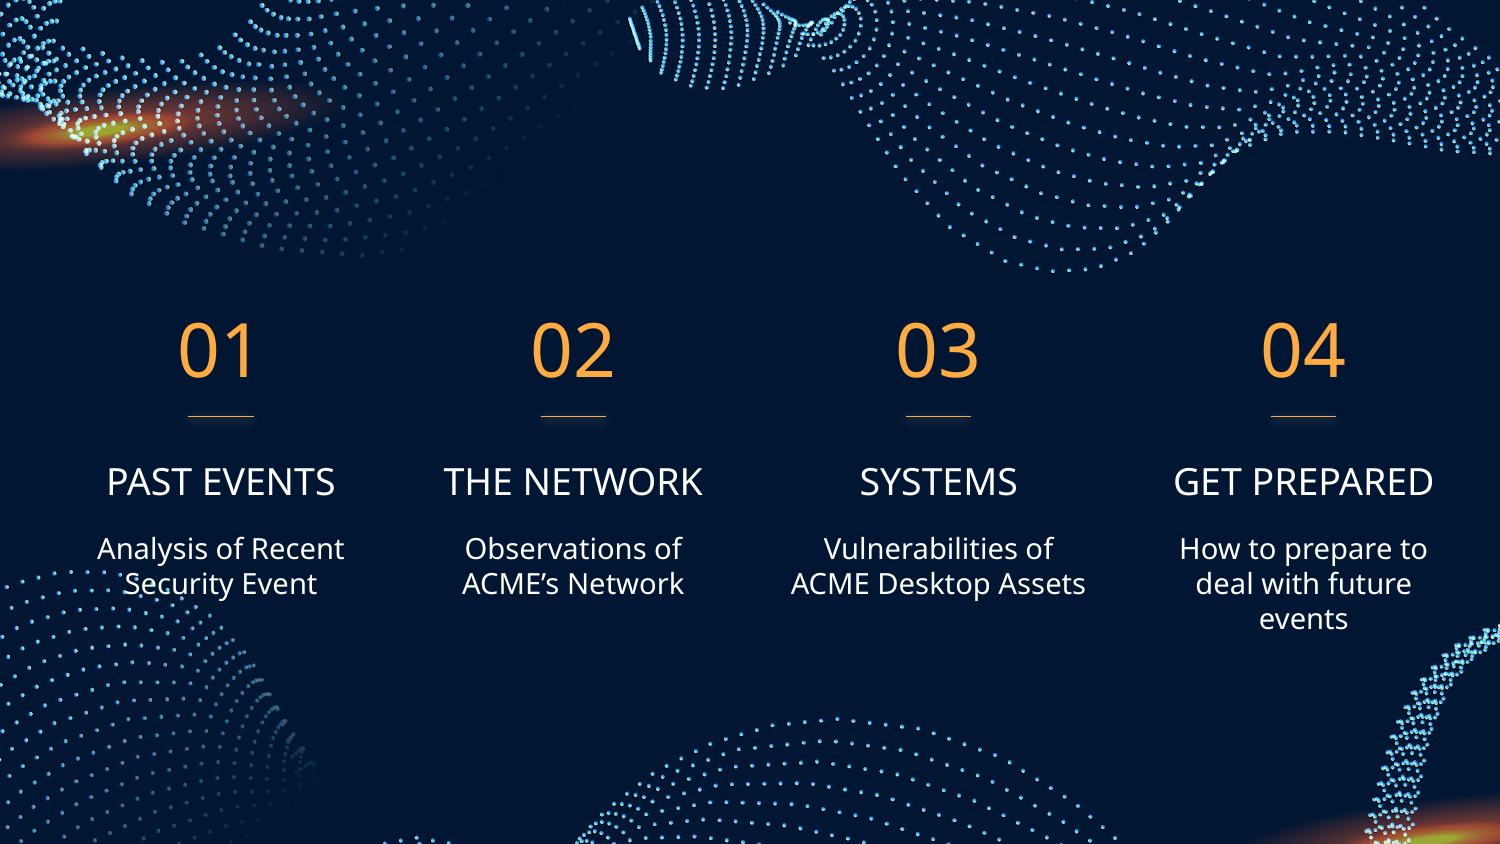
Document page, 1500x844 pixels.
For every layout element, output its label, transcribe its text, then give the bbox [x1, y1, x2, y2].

title 01 [51, 289, 391, 409]
picture [0, 0, 1500, 844]
title SYSTEMS [769, 427, 1109, 515]
subtitle Observations of ACME’s Network [403, 515, 743, 718]
title 04 [1134, 289, 1474, 409]
subtitle How to prepare to deal with future events [1134, 515, 1474, 718]
subtitle Vulnerabilities of ACME Desktop Assets [769, 515, 1109, 718]
title THE NETWORK [403, 427, 743, 515]
title PAST EVENTS [51, 427, 391, 515]
title GET PREPARED [1134, 427, 1474, 515]
subtitle Analysis of Recent Security Event [51, 515, 391, 718]
title 02 [403, 289, 743, 409]
title 03 [769, 289, 1109, 409]
